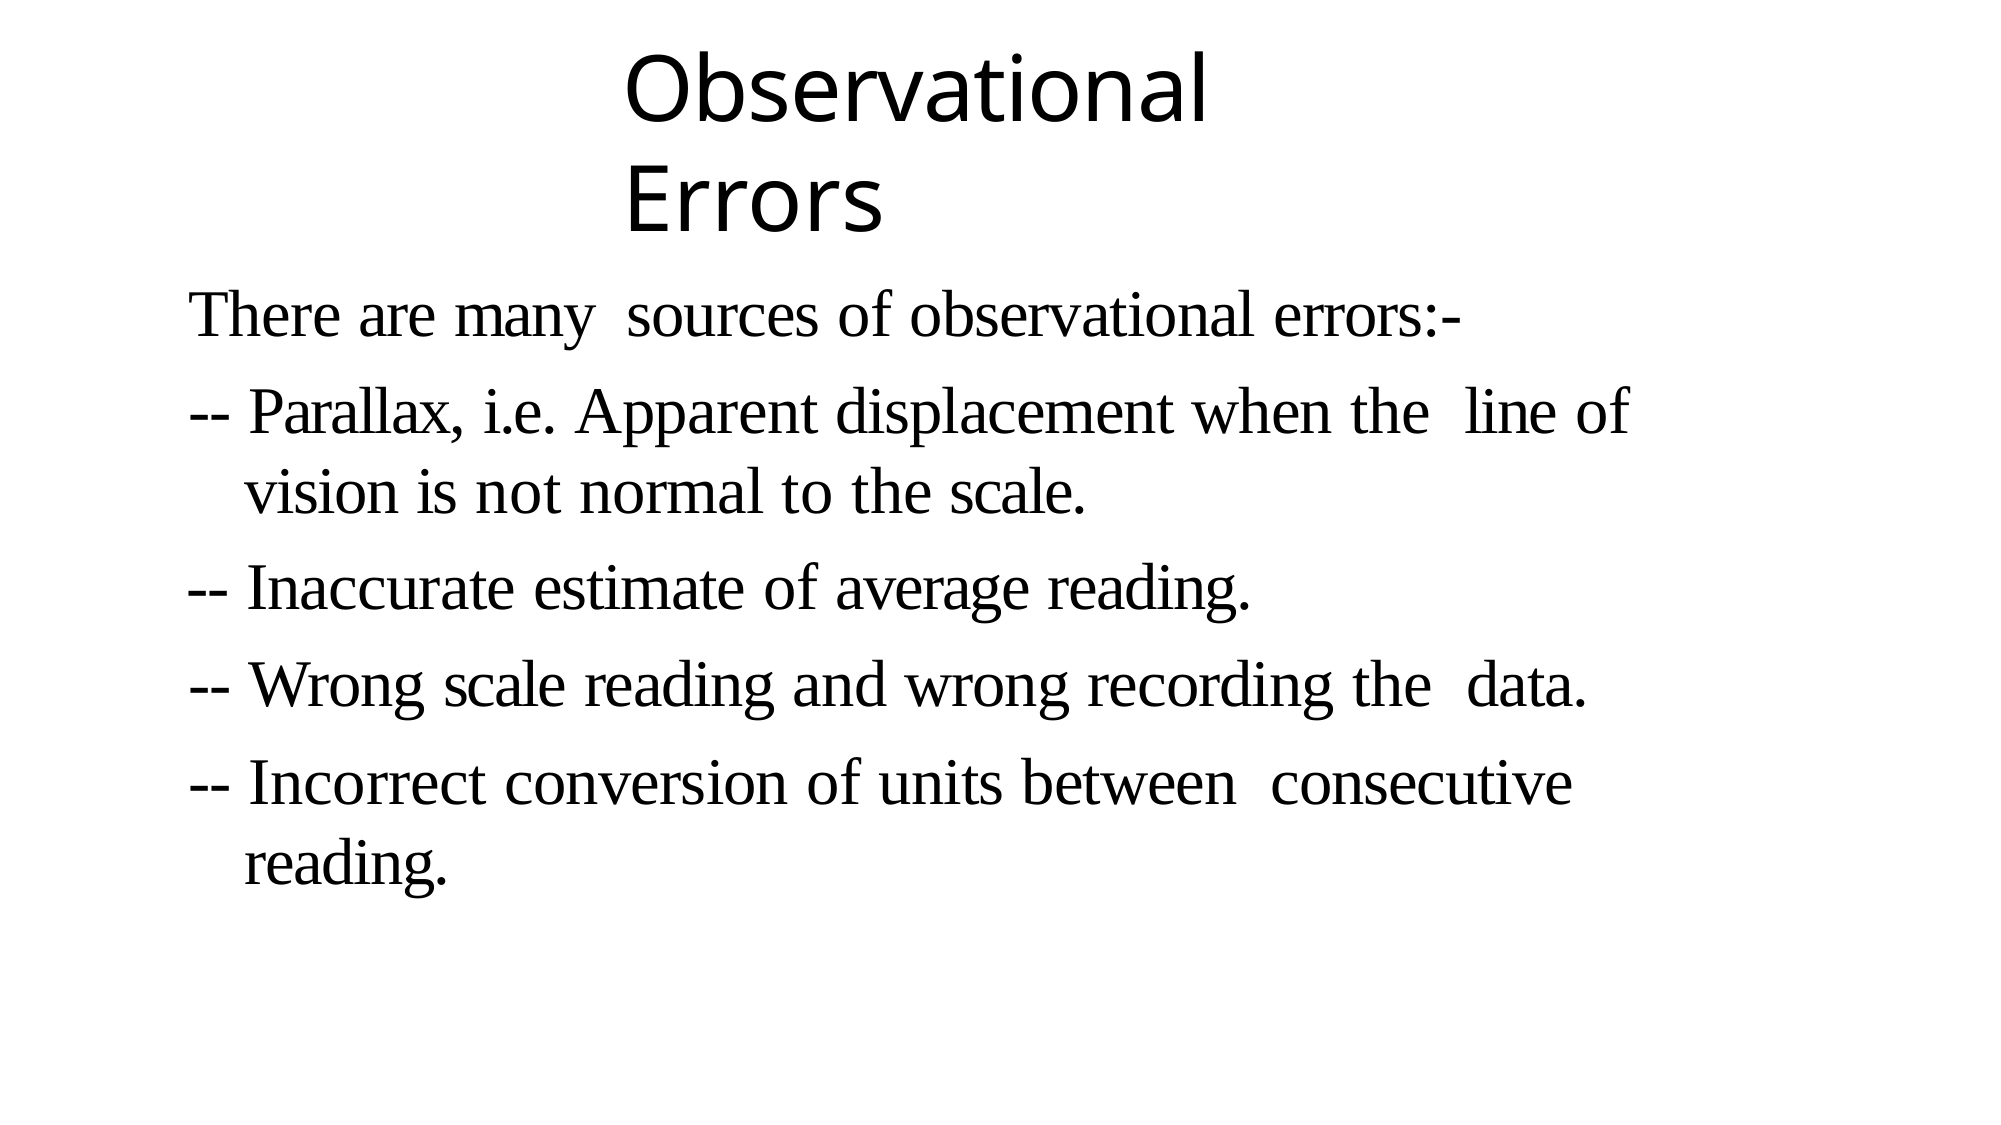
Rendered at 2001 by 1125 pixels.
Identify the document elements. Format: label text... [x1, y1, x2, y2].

text_box There are many sources of observational errors:- -- Parallax, i.e. Apparent displacement when the line of vision is not normal to the scale. -- Inaccurate estimate of average reading. -- Wrong scale reading and wrong recording the data. -- Incorrect conversion of units between consecutive reading. [186, 251, 1812, 899]
title Observational Errors [620, 27, 1379, 250]
